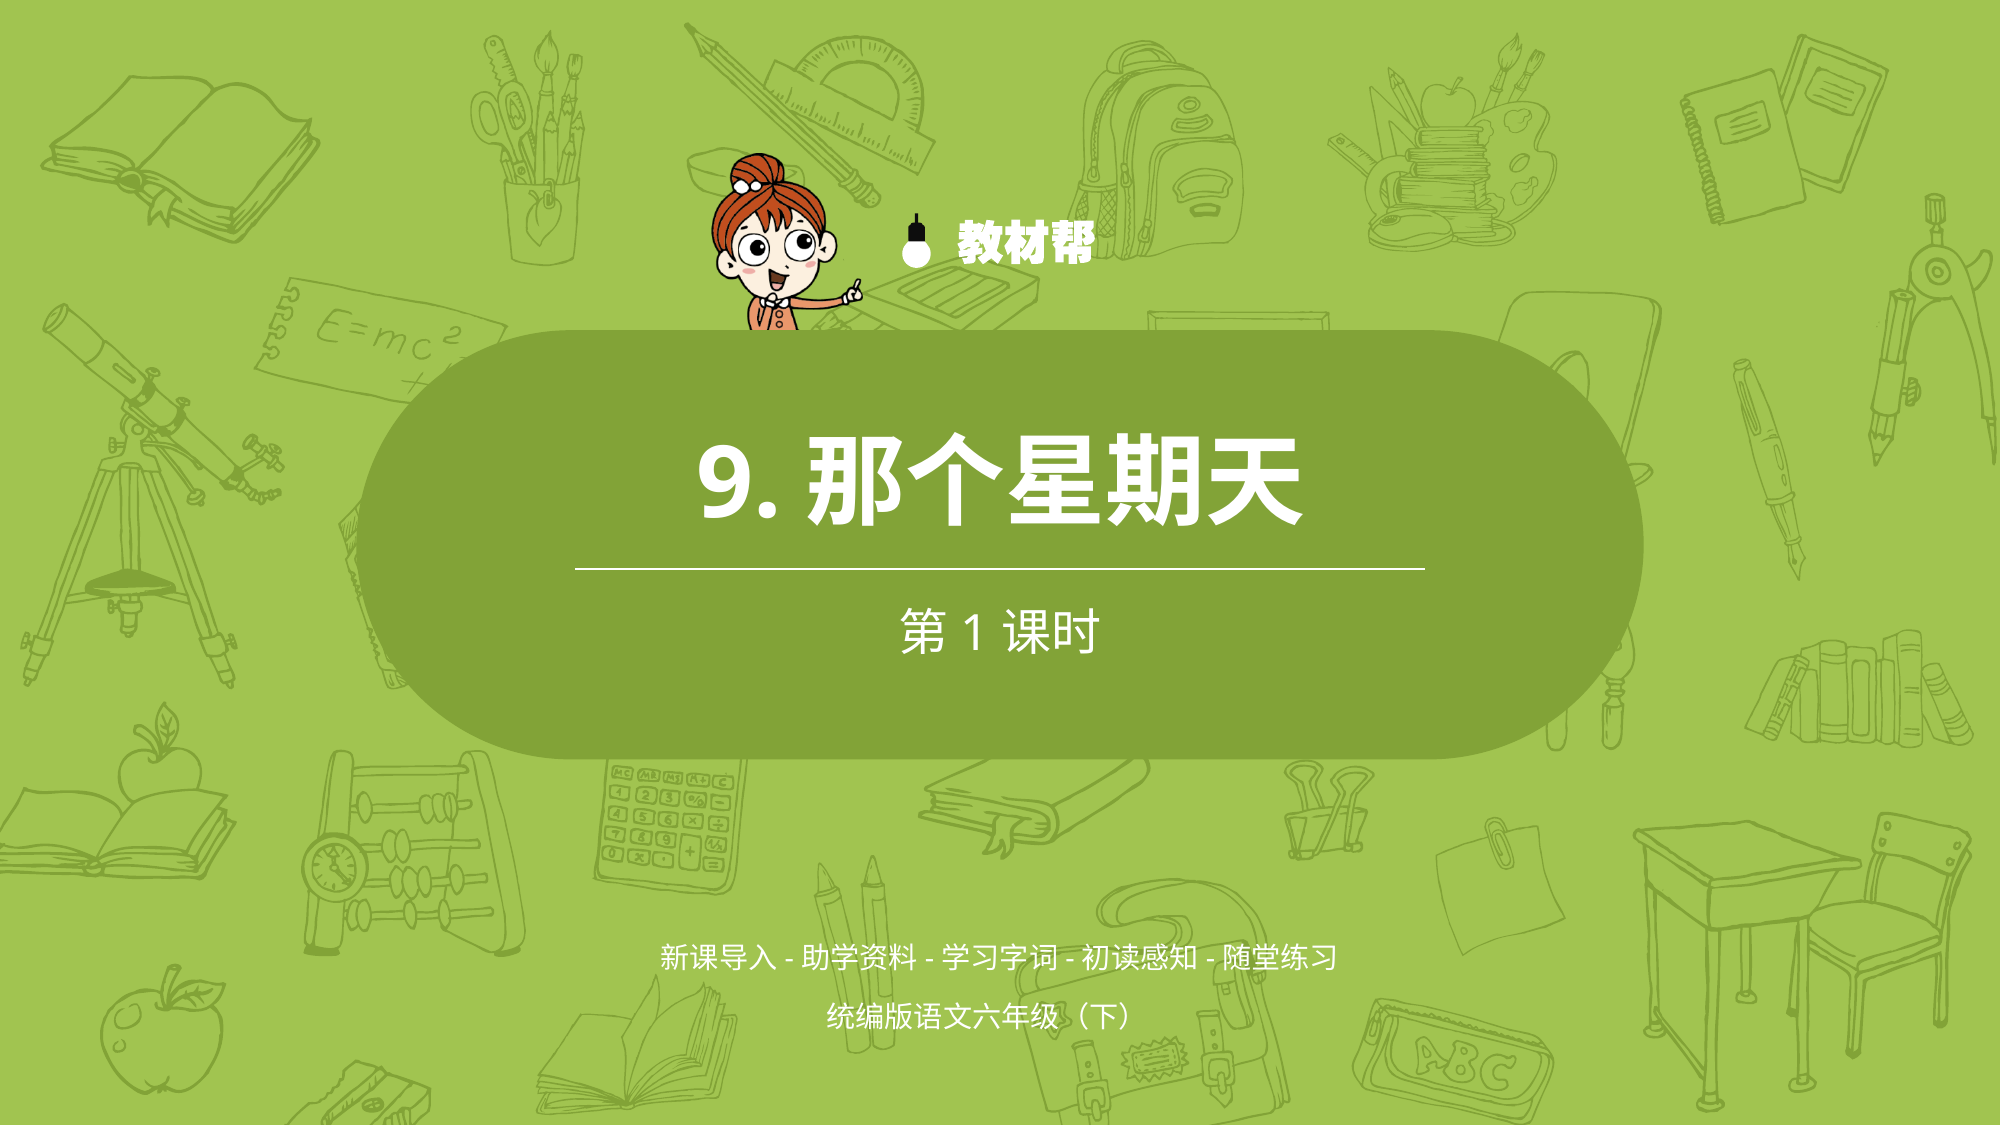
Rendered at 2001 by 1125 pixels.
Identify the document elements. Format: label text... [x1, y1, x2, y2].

title 9.那个星期天 [567, 424, 1434, 546]
text_box 统编版语文六年级（下） [811, 991, 1163, 1086]
subtitle 第1课时 [800, 600, 1200, 665]
picture [699, 153, 863, 330]
